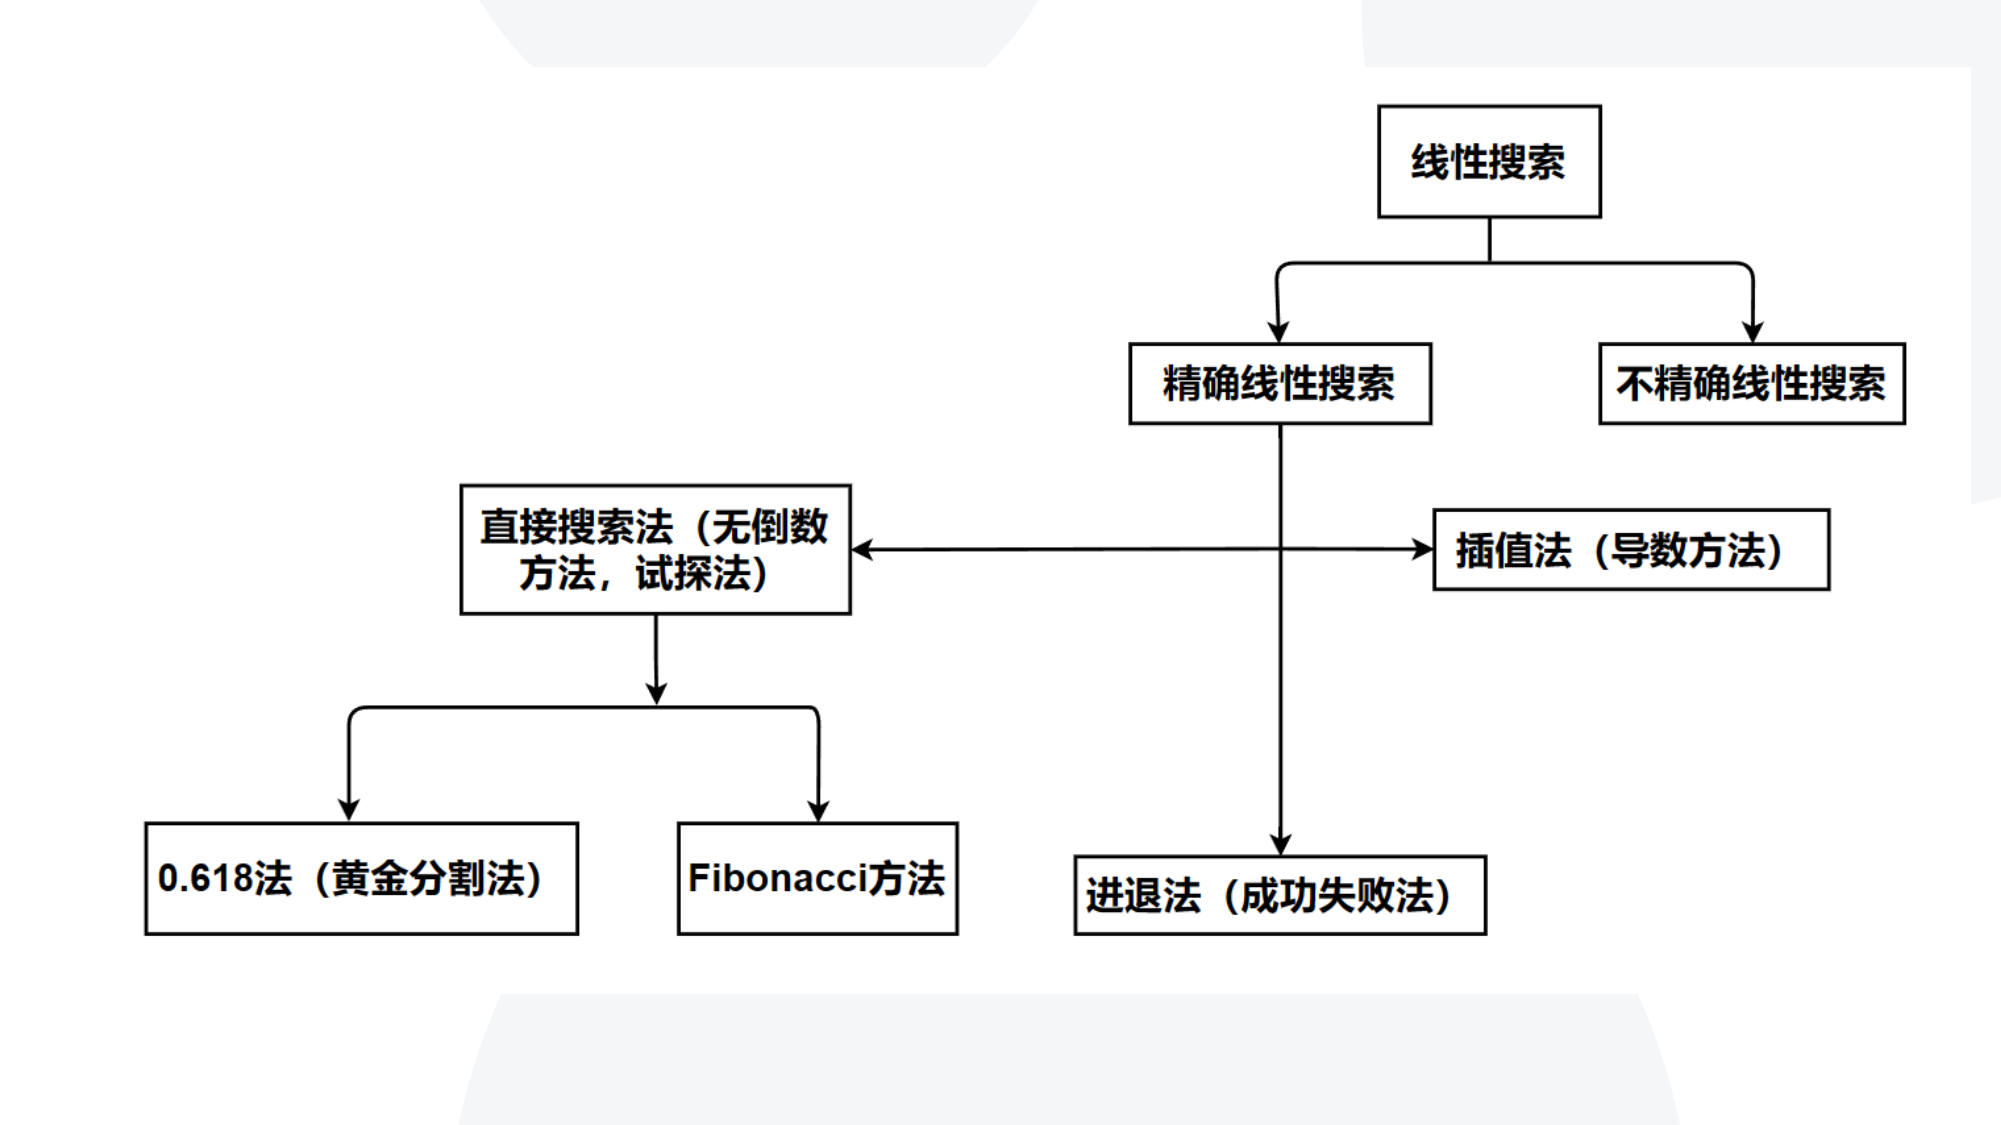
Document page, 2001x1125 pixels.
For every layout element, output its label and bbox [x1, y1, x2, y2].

picture [45, 67, 1971, 994]
